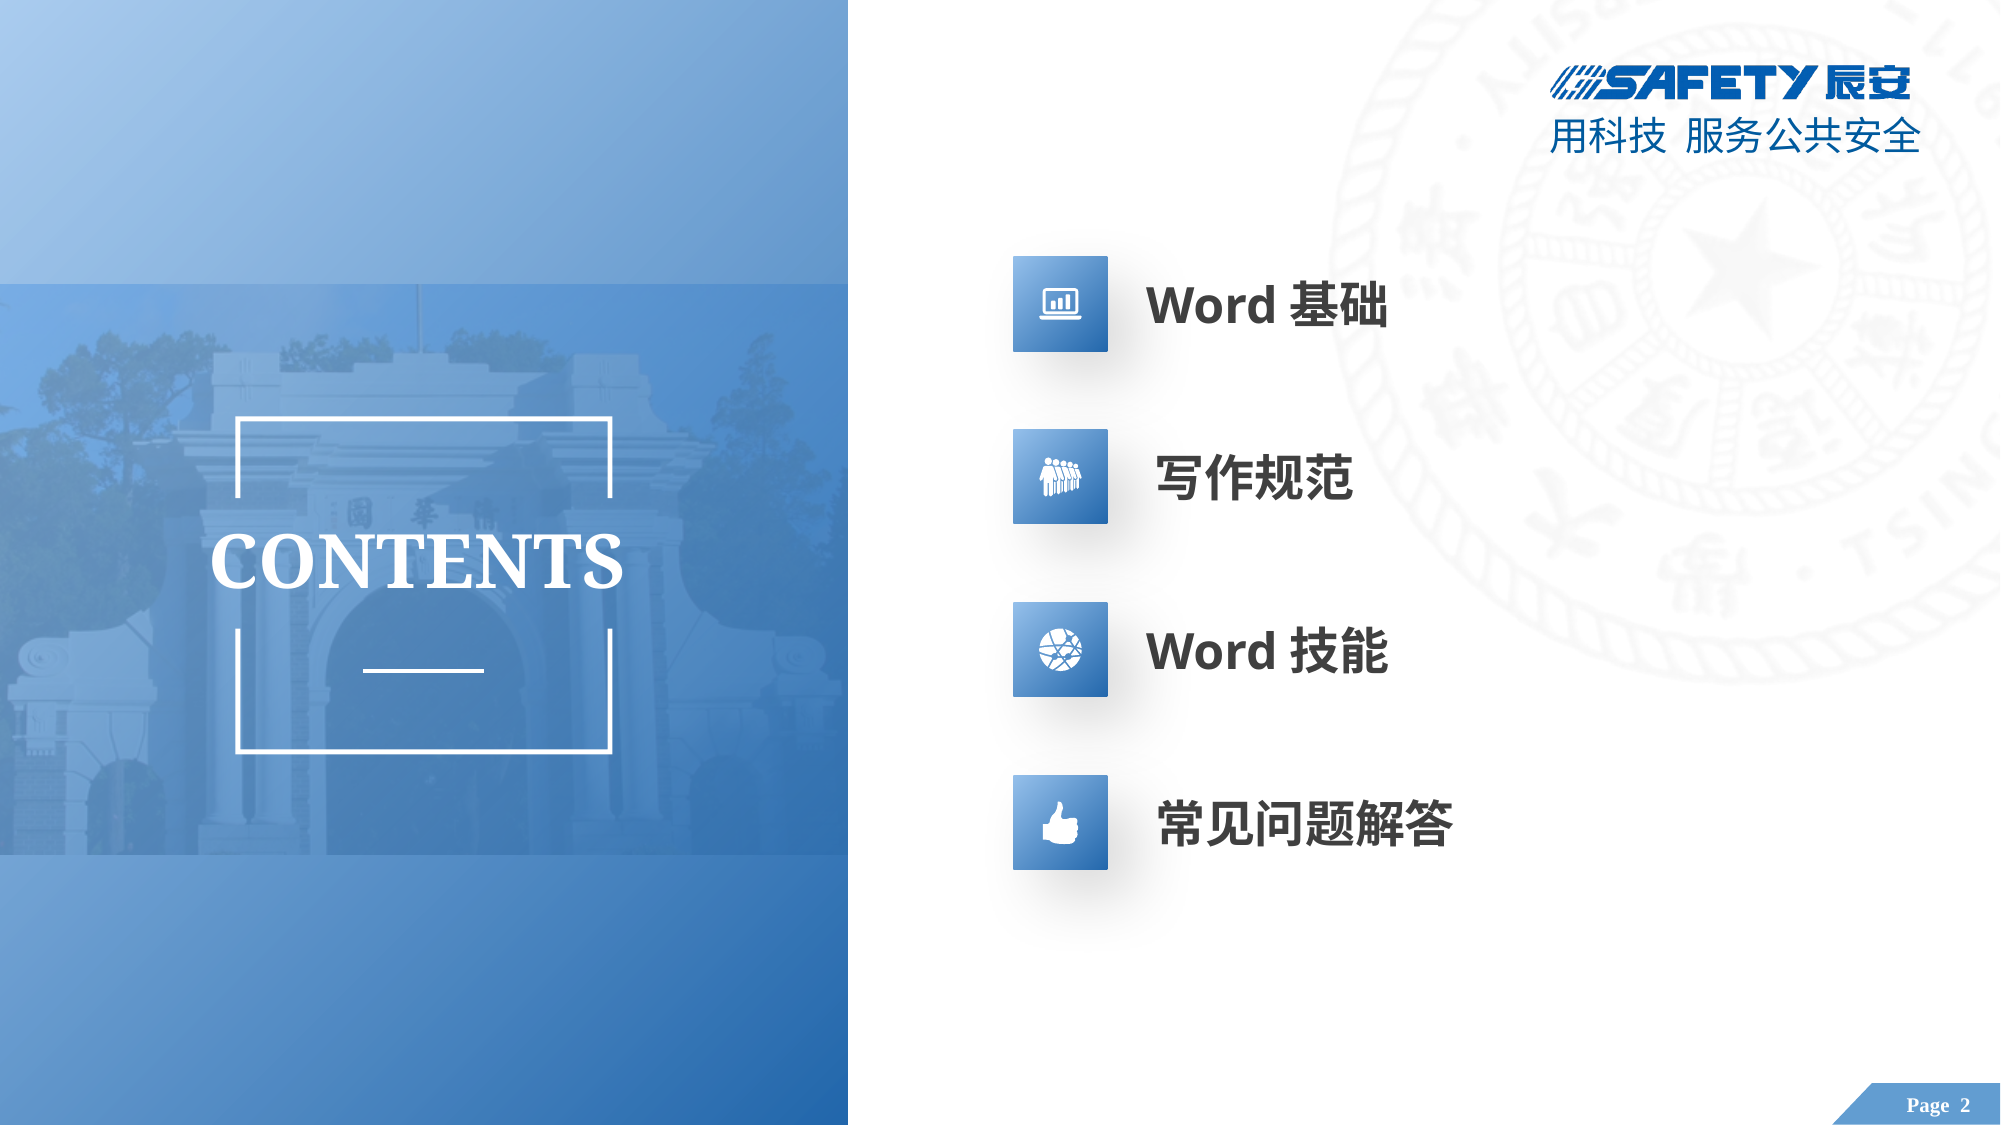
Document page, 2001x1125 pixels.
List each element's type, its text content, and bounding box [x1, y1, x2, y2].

text_box [1041, 800, 1080, 846]
text_box [1012, 429, 1108, 525]
text_box Word技能 [1131, 611, 1405, 687]
text_box [0, 0, 849, 1125]
text_box [1037, 287, 1083, 321]
text_box 写作规范 [1139, 439, 1370, 514]
text_box [1038, 456, 1083, 498]
picture [0, 284, 848, 855]
text_box [1037, 627, 1084, 673]
text_box [1012, 775, 1108, 871]
text_box [1012, 602, 1108, 698]
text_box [149, 416, 686, 755]
picture [1119, 0, 2001, 891]
text_box [1012, 256, 1108, 352]
text_box Word基础 [1131, 266, 1405, 341]
text_box 常见问题解答 [1140, 784, 1471, 860]
